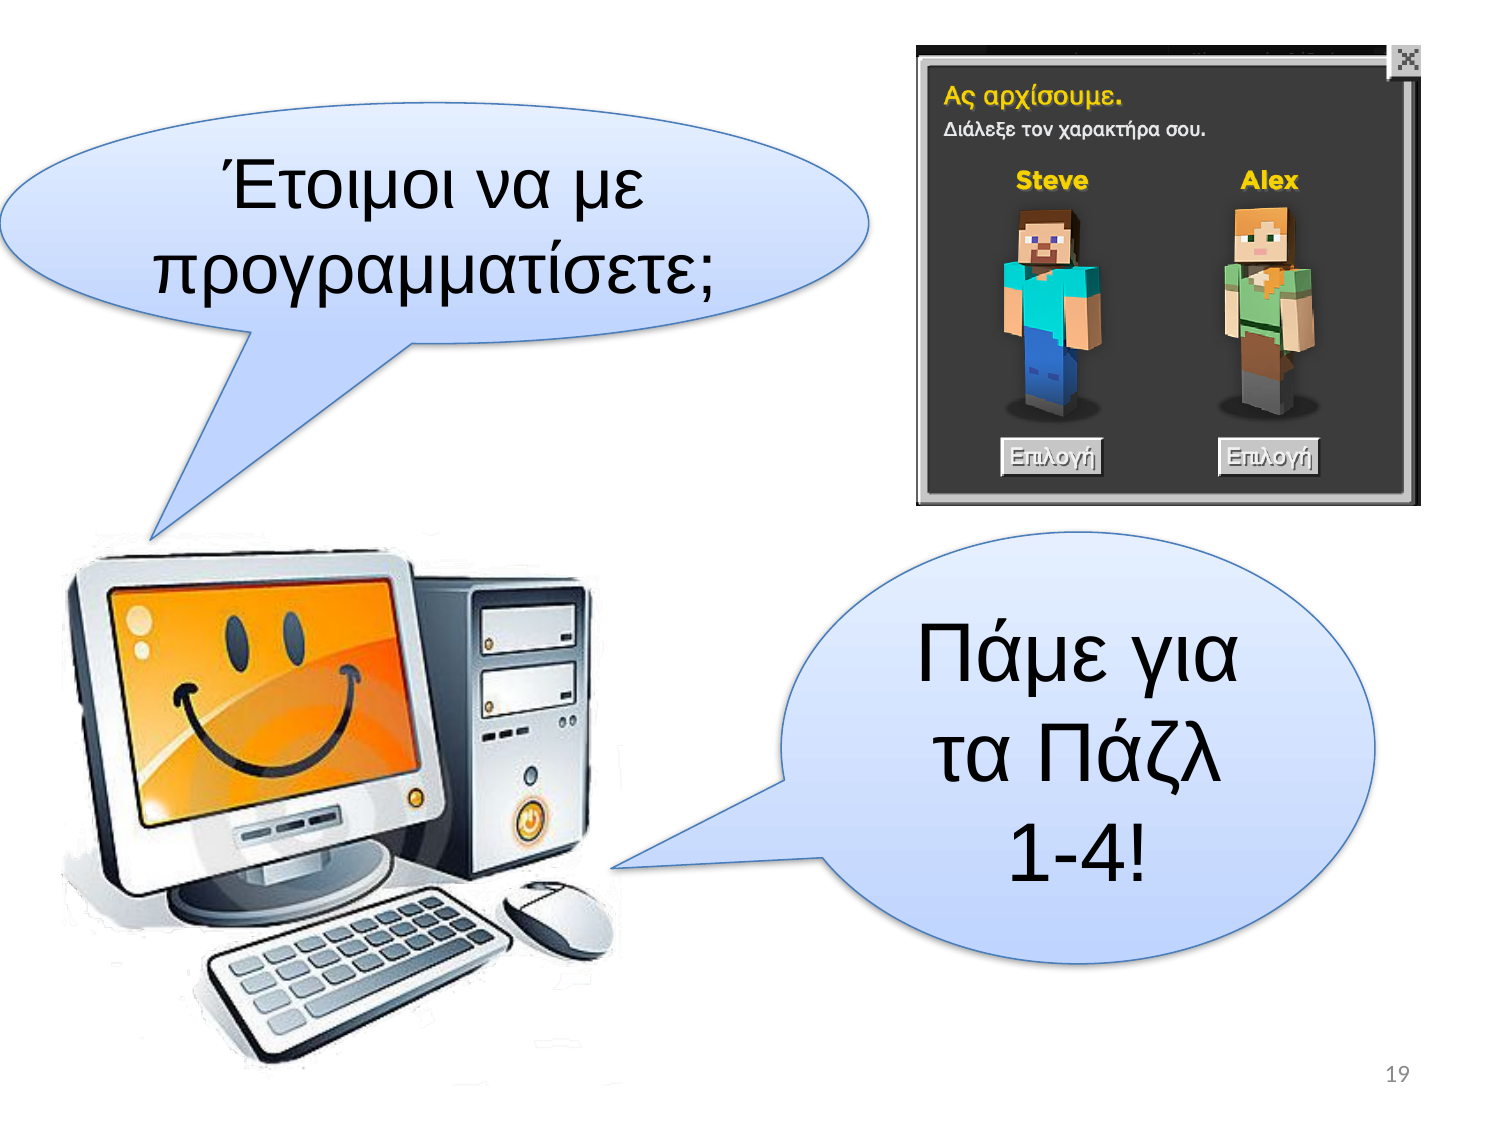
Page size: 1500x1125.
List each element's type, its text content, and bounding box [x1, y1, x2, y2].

picture [60, 531, 623, 1087]
text_box Πάμε για τα Πάζλ 1-4! [626, 531, 1376, 965]
slide_number 19 [1074, 1042, 1425, 1103]
picture [916, 45, 1422, 506]
text_box Έτοιμοι να με προγραμματίσετε; [0, 101, 870, 530]
